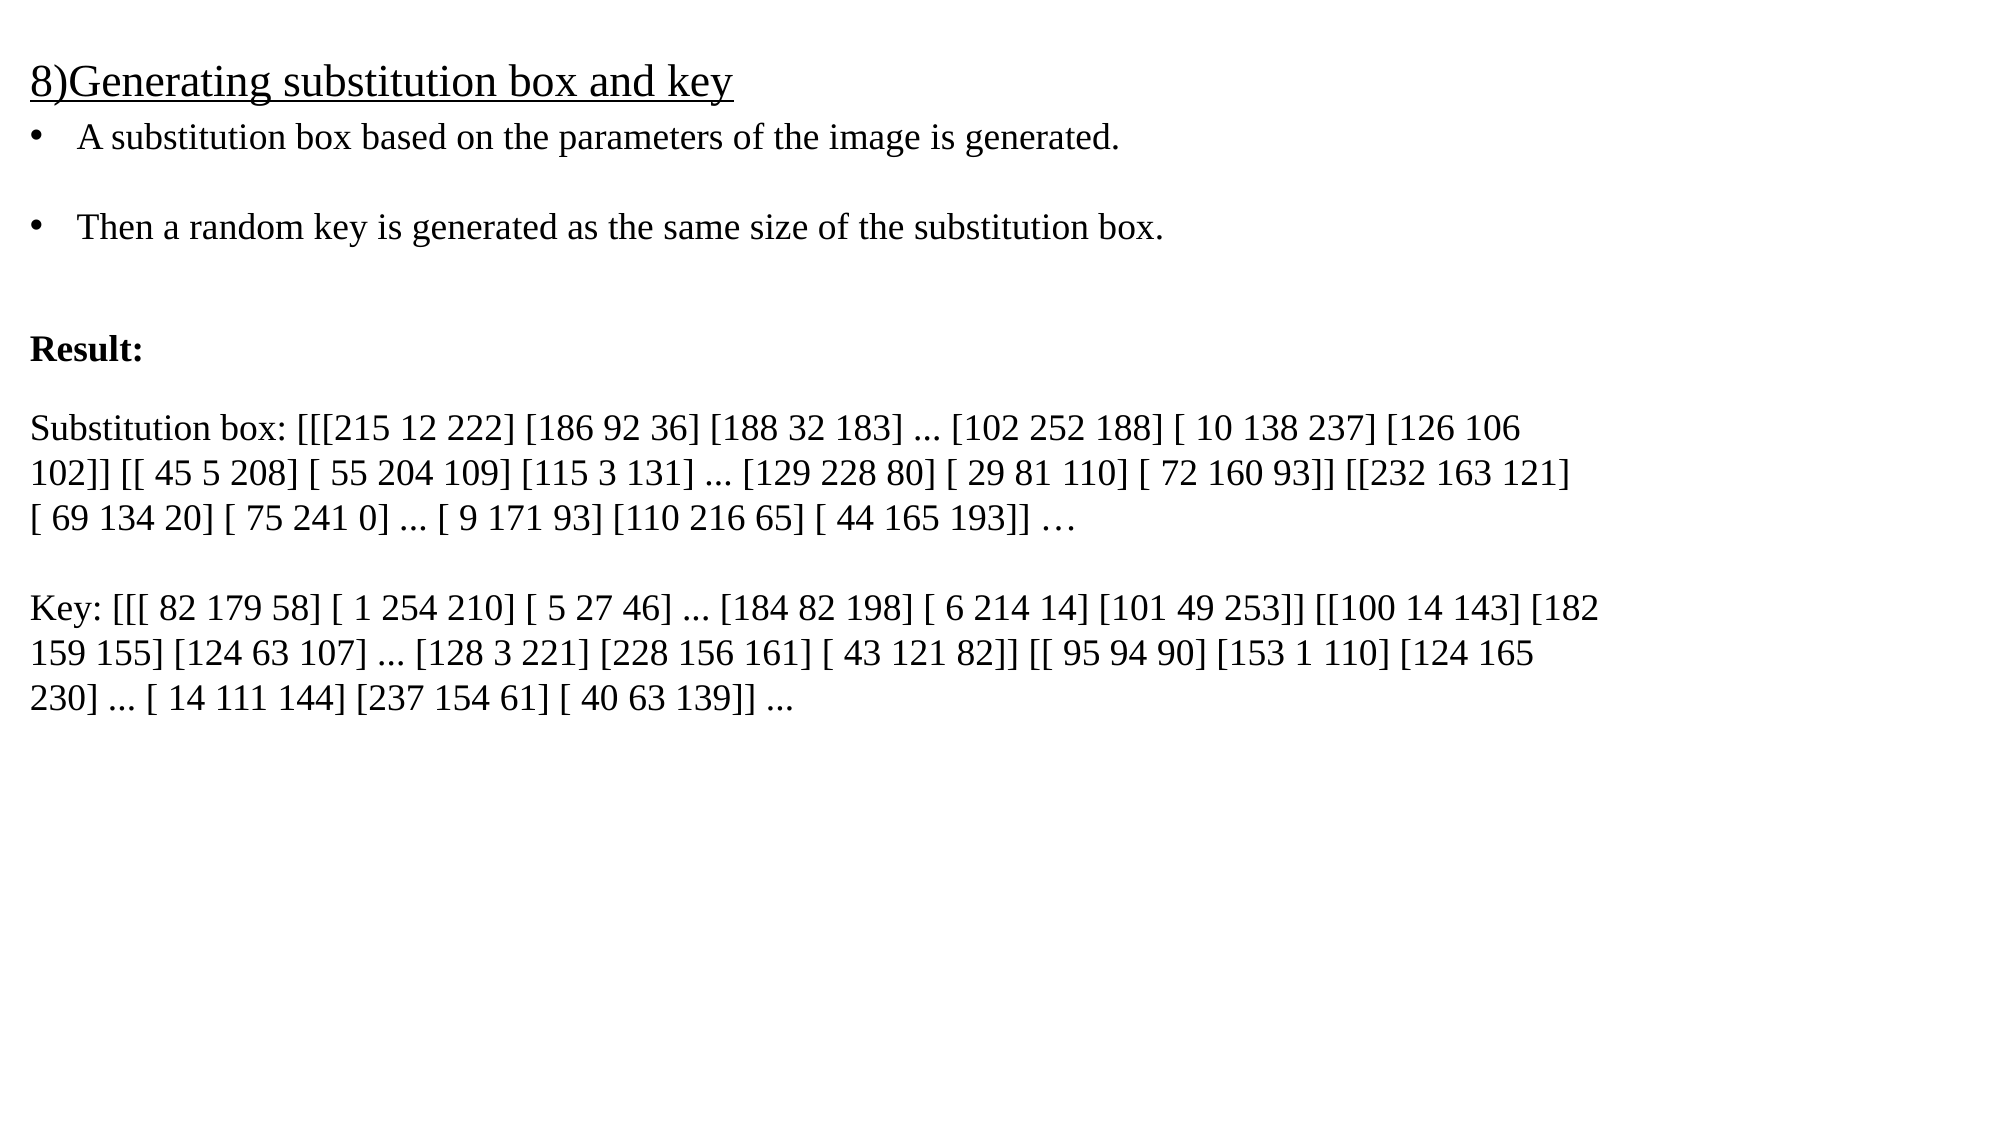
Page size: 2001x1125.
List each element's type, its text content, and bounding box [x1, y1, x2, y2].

text_box Substitution box: [[[215 12 222] [186 92 36] [188 32 183] ... [102 252 188] [ 10 138 237] [126 106 102]] [[ 45 5 208] [ 55 204 109] [115 3 131] ... [129 228 80] [ 29 81 110] [ 72 160 93]] [[232 163 121] [ 69 134 20] [ 75 241 0] ... [ 9 171 93] [110 216 65] [ 44 165 193]] …​ ​ Key: [[[ 82 179 58] [ 1 254 210] [ 5 27 46] ... [184 82 198] [ 6 214 14] [101 49 253]] [[100 14 143] [182 159 155] [124 63 107] ... [128 3 221] [228 156 161] [ 43 121 82]] [[ 95 94 90] [153 1 110] [124 165 230] ... [ 14 111 144] [237 154 61] [ 40 63 139]] ... [14, 395, 1625, 726]
list 8)Generating substitution box and key [15, 32, 1938, 1085]
text_box Result: [14, 316, 465, 377]
text_box A substitution box based on the parameters of the image is generated. Then a random key is generated as the same size of the substitution box. [14, 104, 1843, 255]
